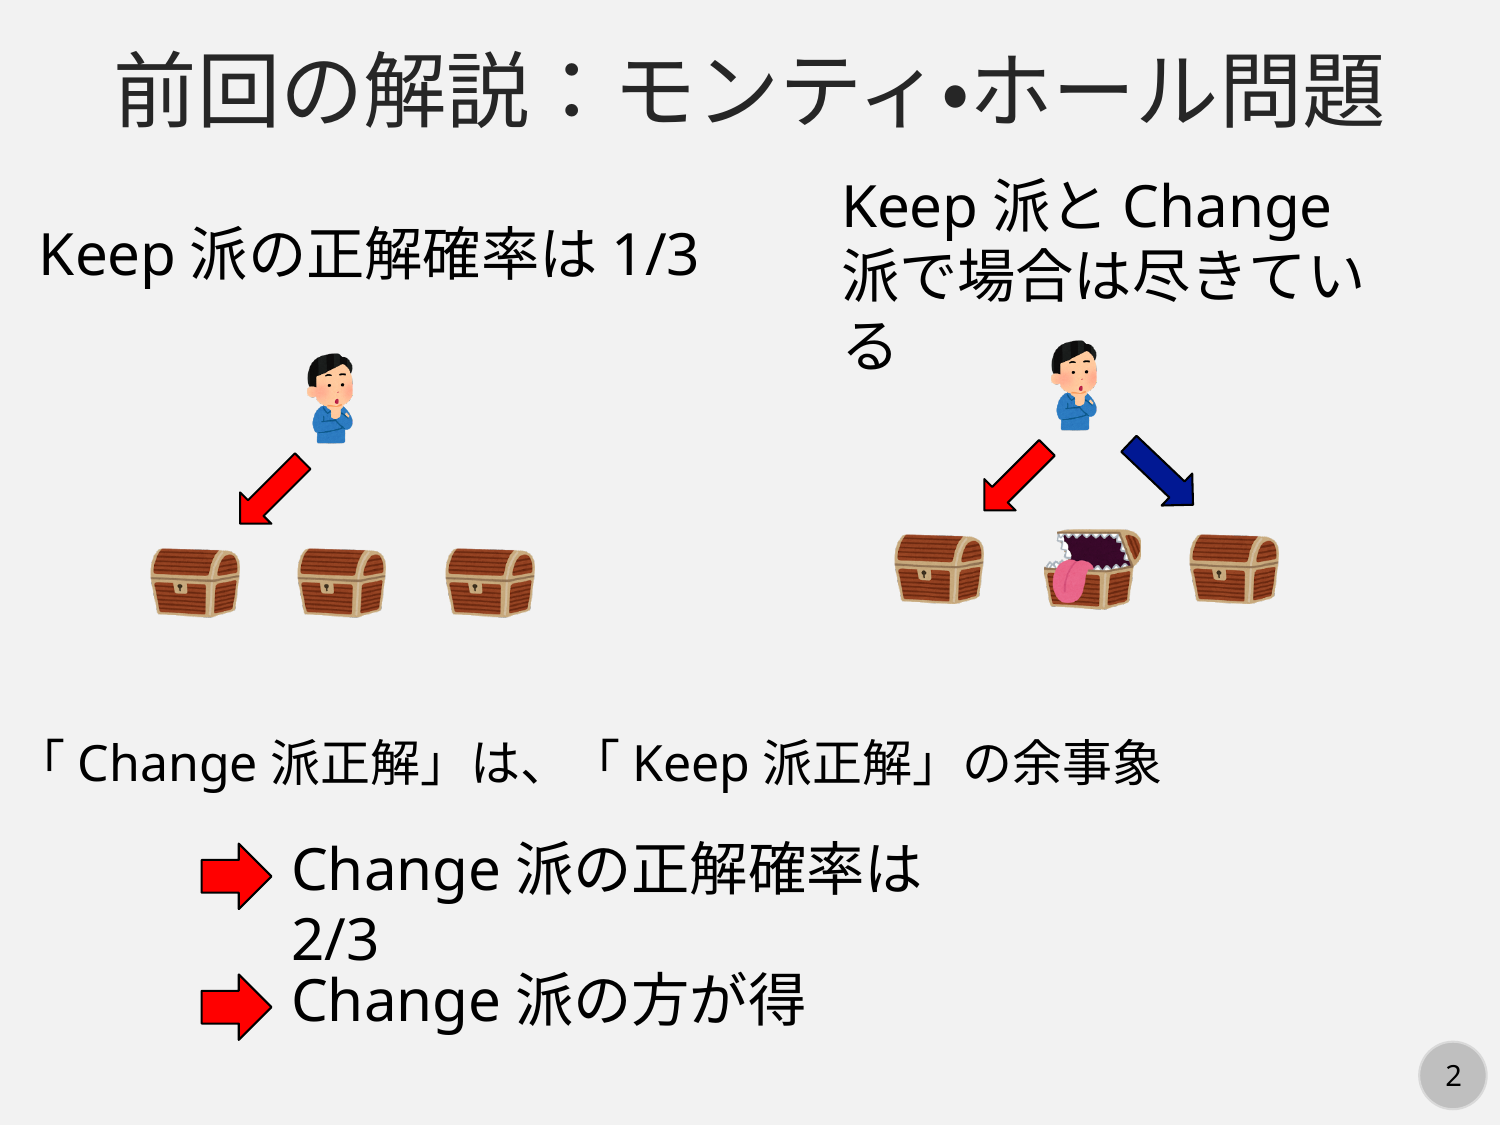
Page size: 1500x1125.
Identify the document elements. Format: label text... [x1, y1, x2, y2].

text_box Keep派の正解確率は1/3 [24, 209, 715, 295]
text_box [200, 973, 273, 1041]
text_box Change派の正解確率は2/3 [276, 824, 974, 955]
list 前回の解説：モンティ・ホール問題 [0, 31, 1500, 155]
text_box Change派の方が得 [276, 955, 974, 1041]
text_box [200, 842, 273, 910]
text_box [147, 349, 537, 628]
text_box 「Change派正解」は、「Keep派正解」の余事象 [0, 724, 1178, 799]
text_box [891, 336, 1281, 616]
text_box Keep派とChange派で場合は尽きている [826, 162, 1402, 387]
